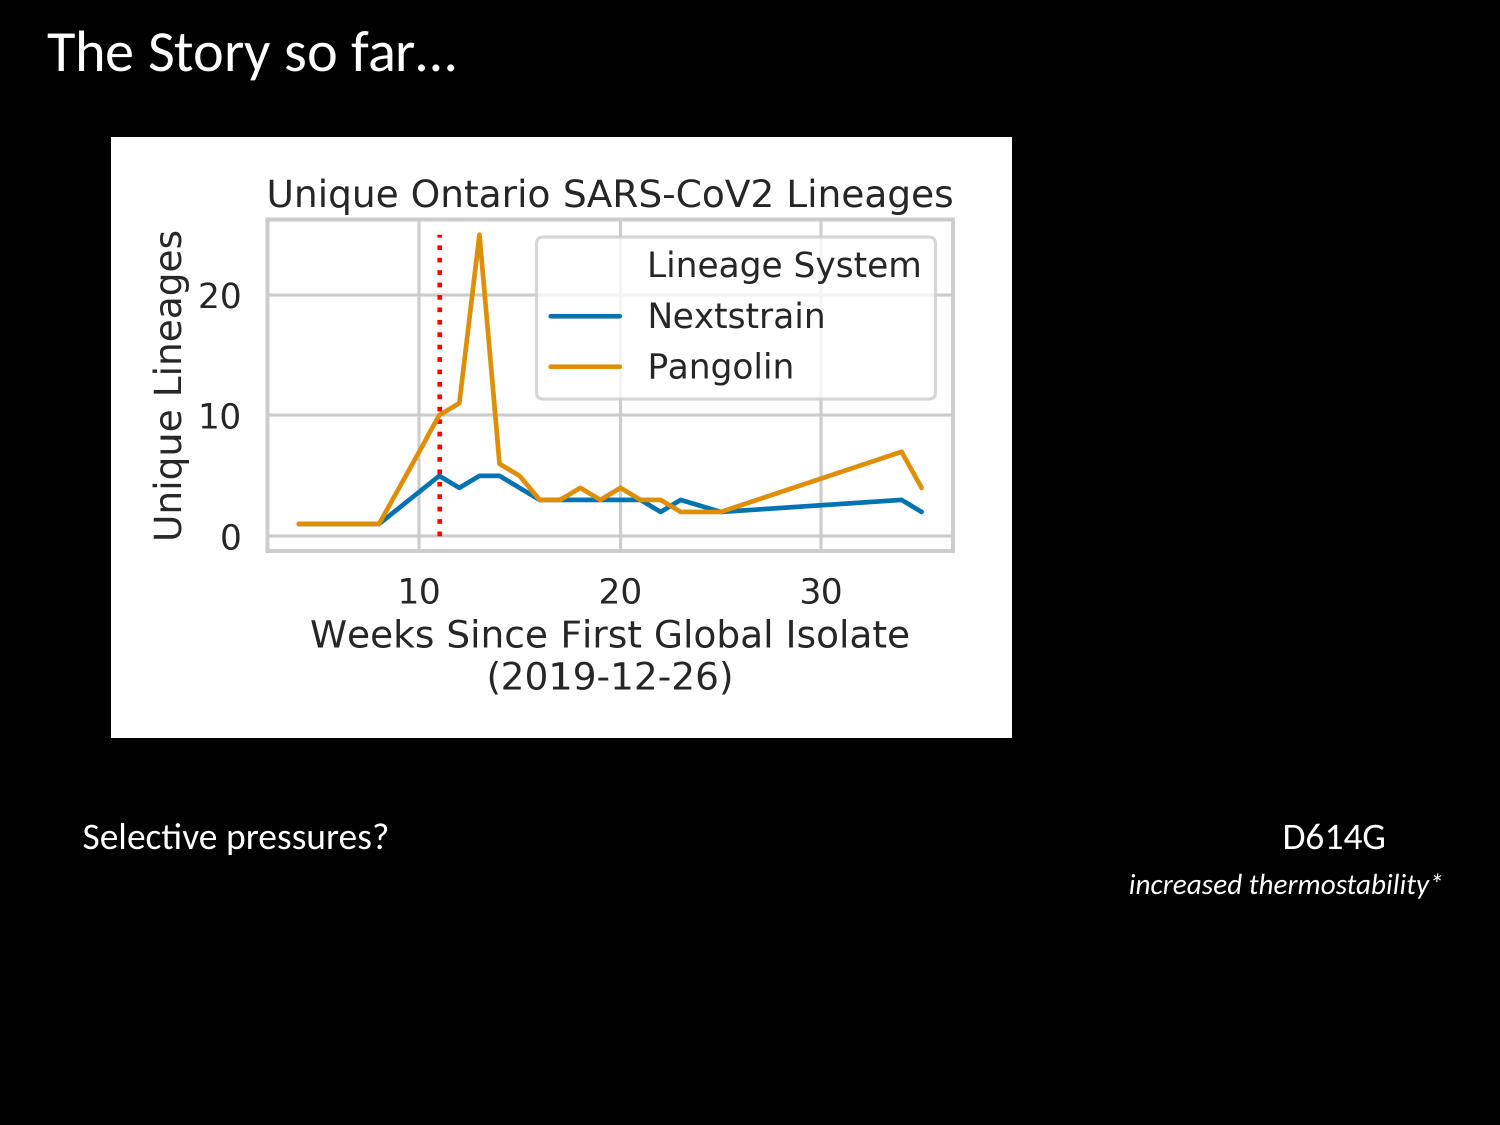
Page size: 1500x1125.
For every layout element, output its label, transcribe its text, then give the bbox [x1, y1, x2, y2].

text_box Selective pressures? D614G increased thermostability* [67, 804, 1459, 988]
text_box The Story so far… [32, 5, 1459, 92]
picture [111, 137, 1012, 738]
